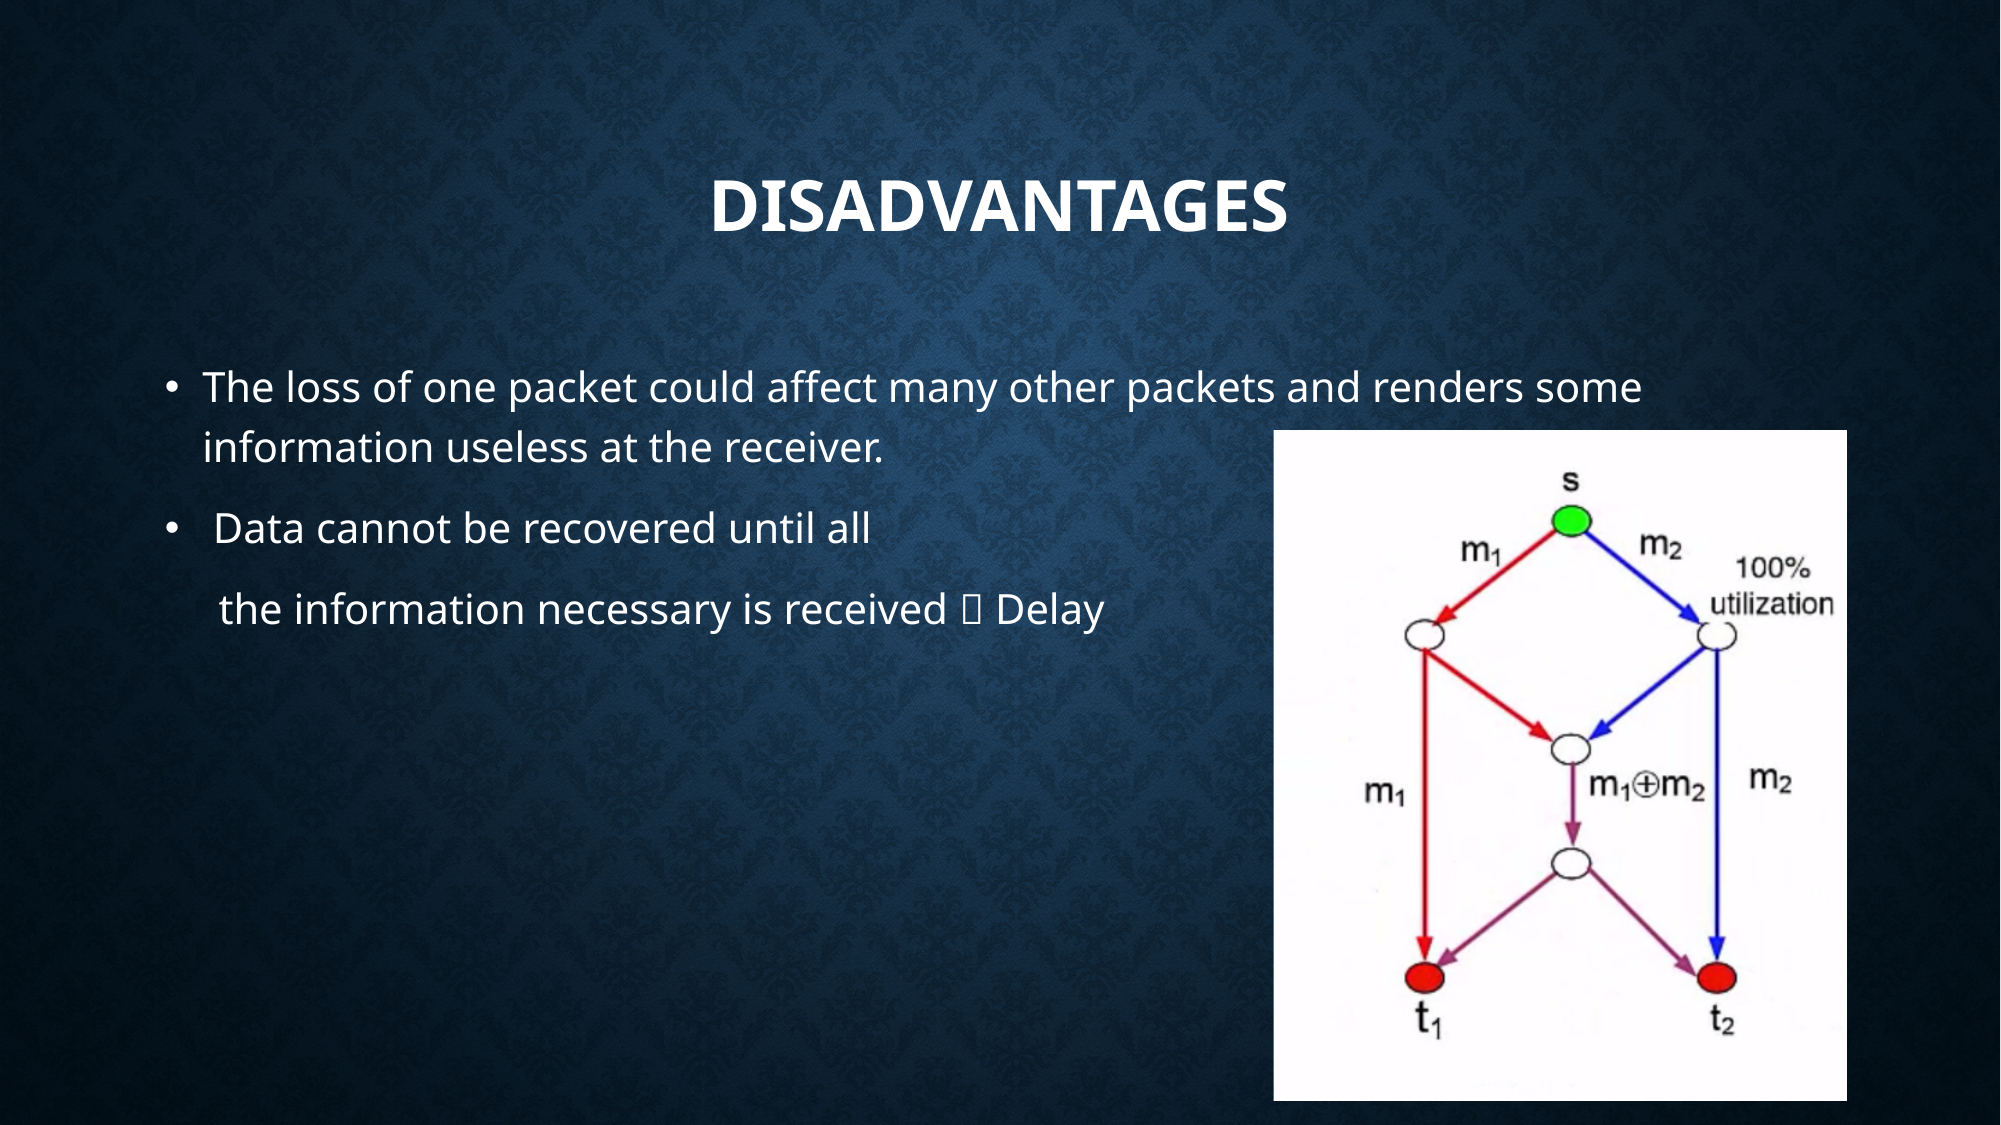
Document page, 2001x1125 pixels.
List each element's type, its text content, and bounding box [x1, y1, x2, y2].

picture [1273, 430, 1849, 1102]
title Disadvantages [149, 99, 1849, 318]
list The loss of one packet could affect many other packets and renders some information useless at the receiver.  Data cannot be recovered until all the information necessary is received  Delay [149, 343, 1849, 950]
